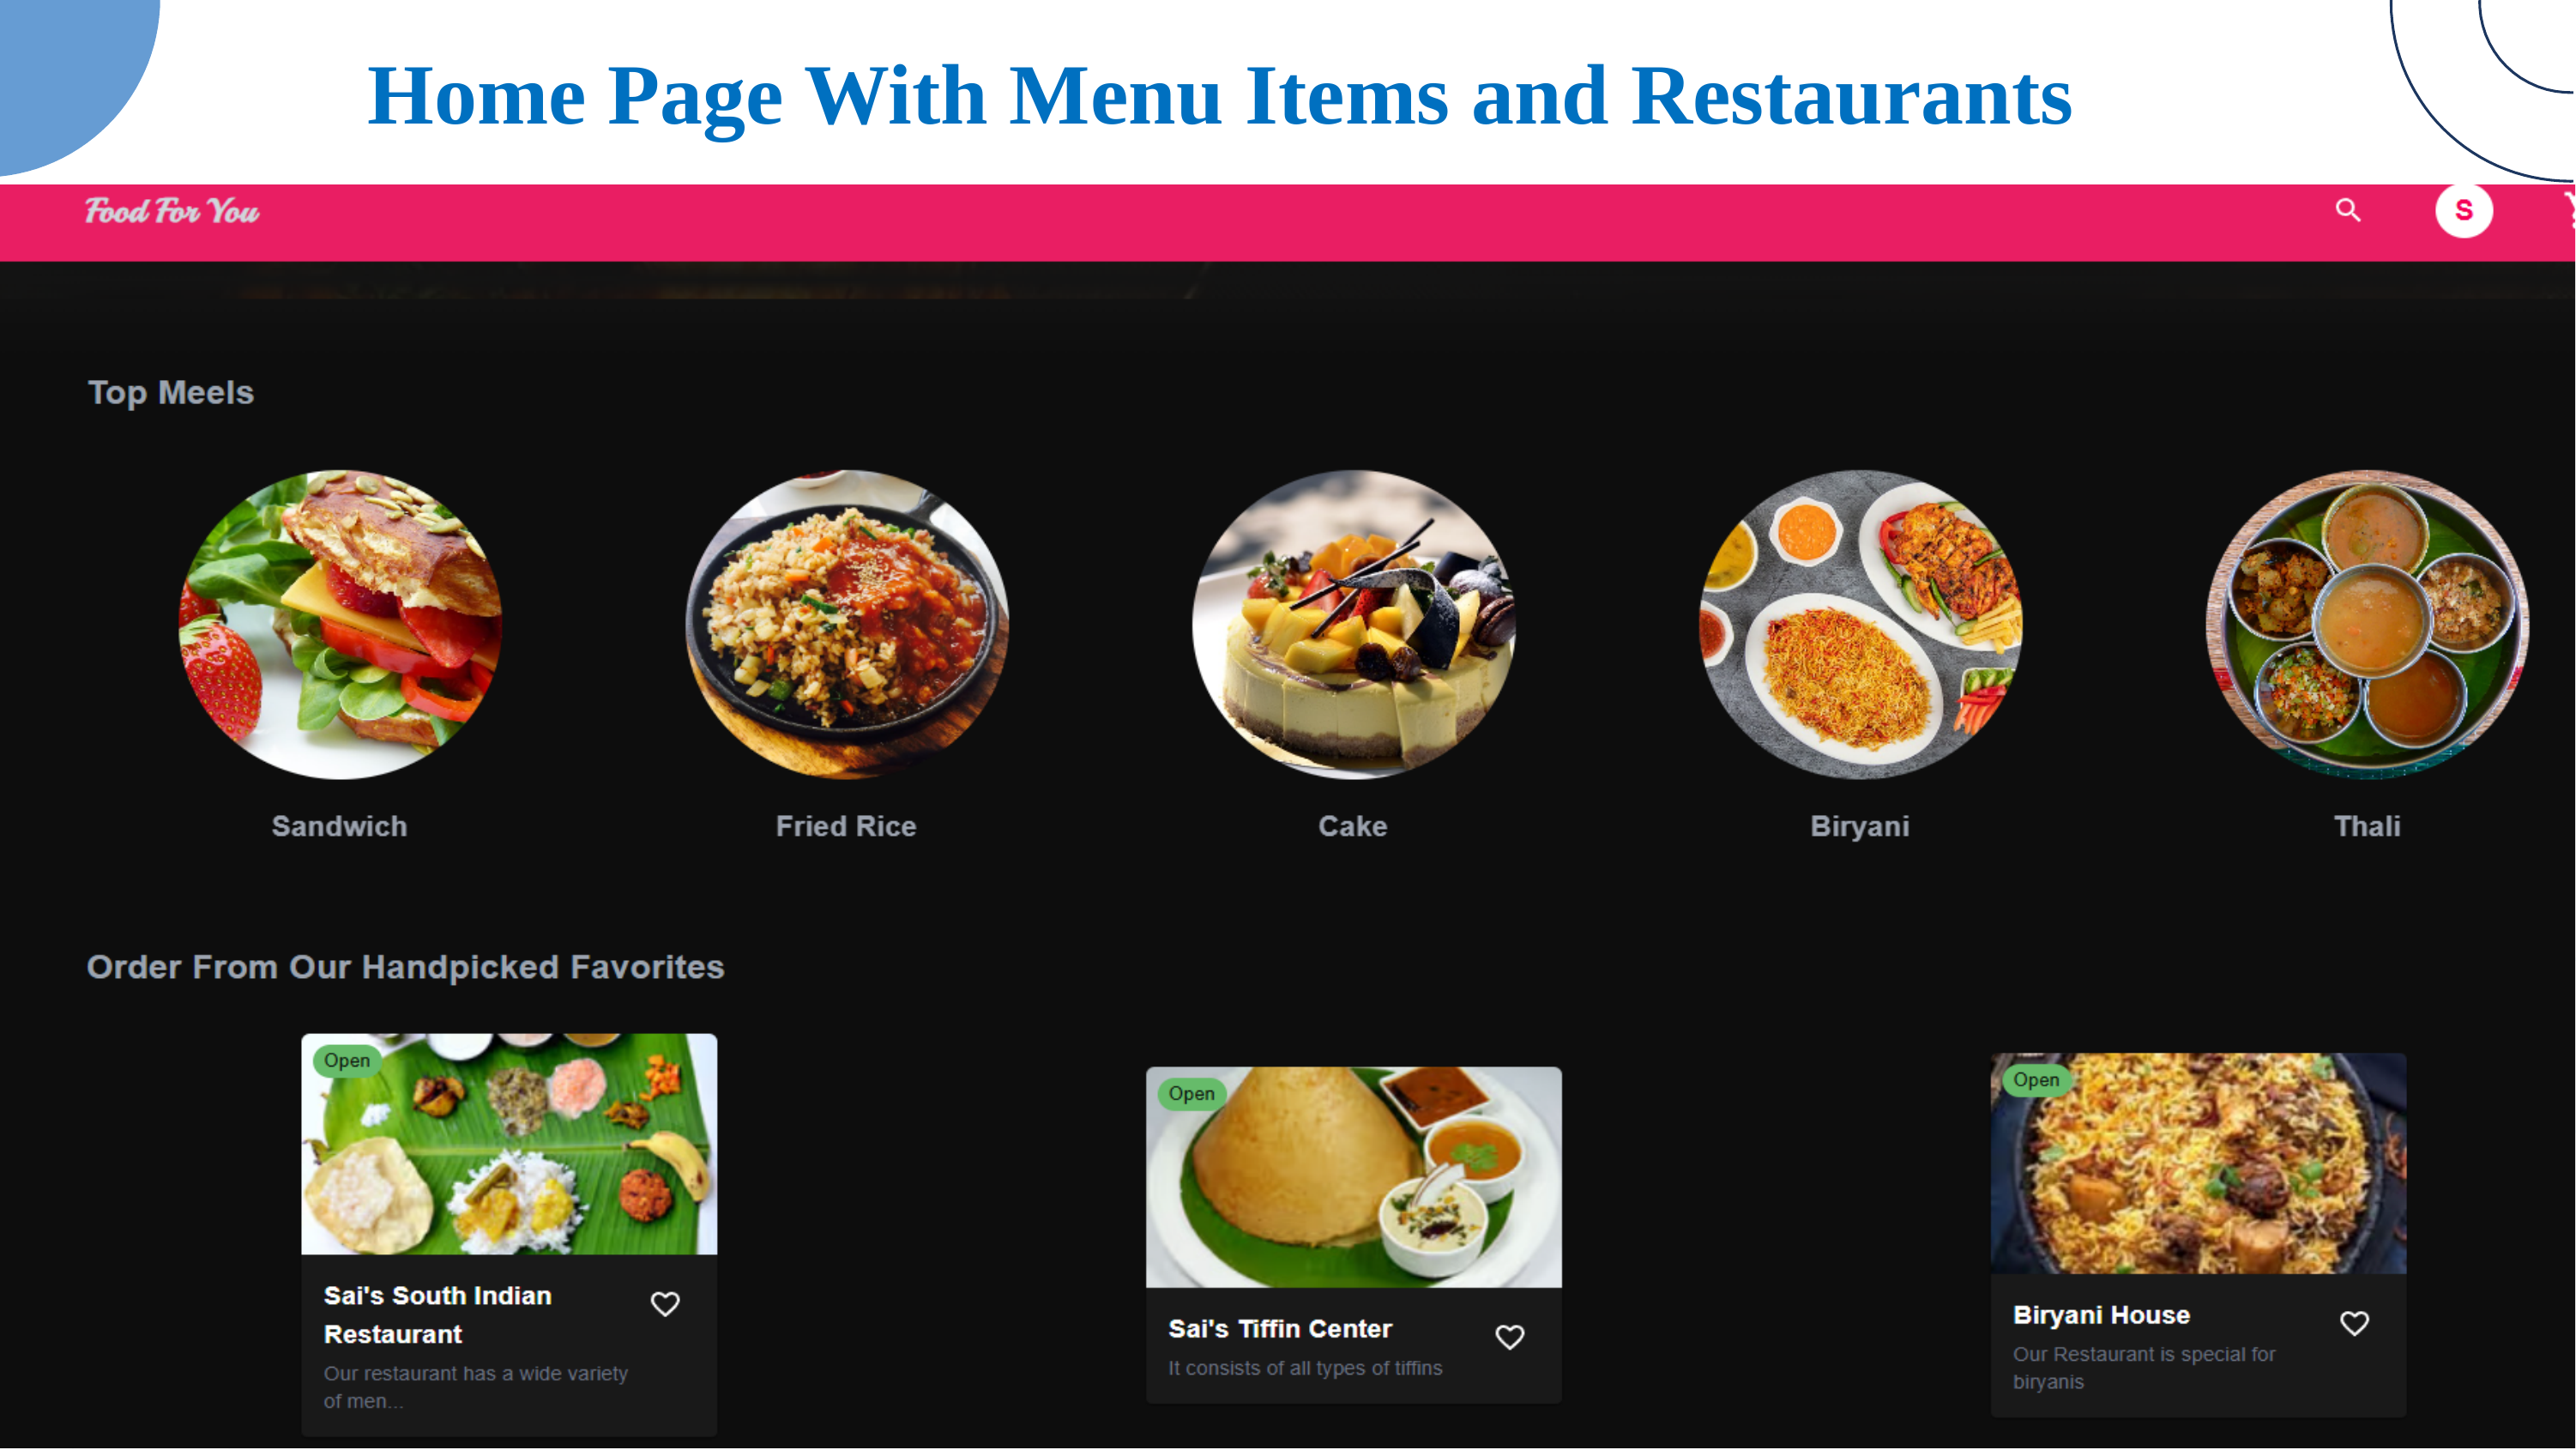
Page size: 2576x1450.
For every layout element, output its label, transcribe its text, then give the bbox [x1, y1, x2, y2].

text_box Home Page With Menu Items and Restaurants [354, 32, 2360, 148]
picture [0, 184, 2576, 1448]
text_box [2391, 0, 2573, 182]
